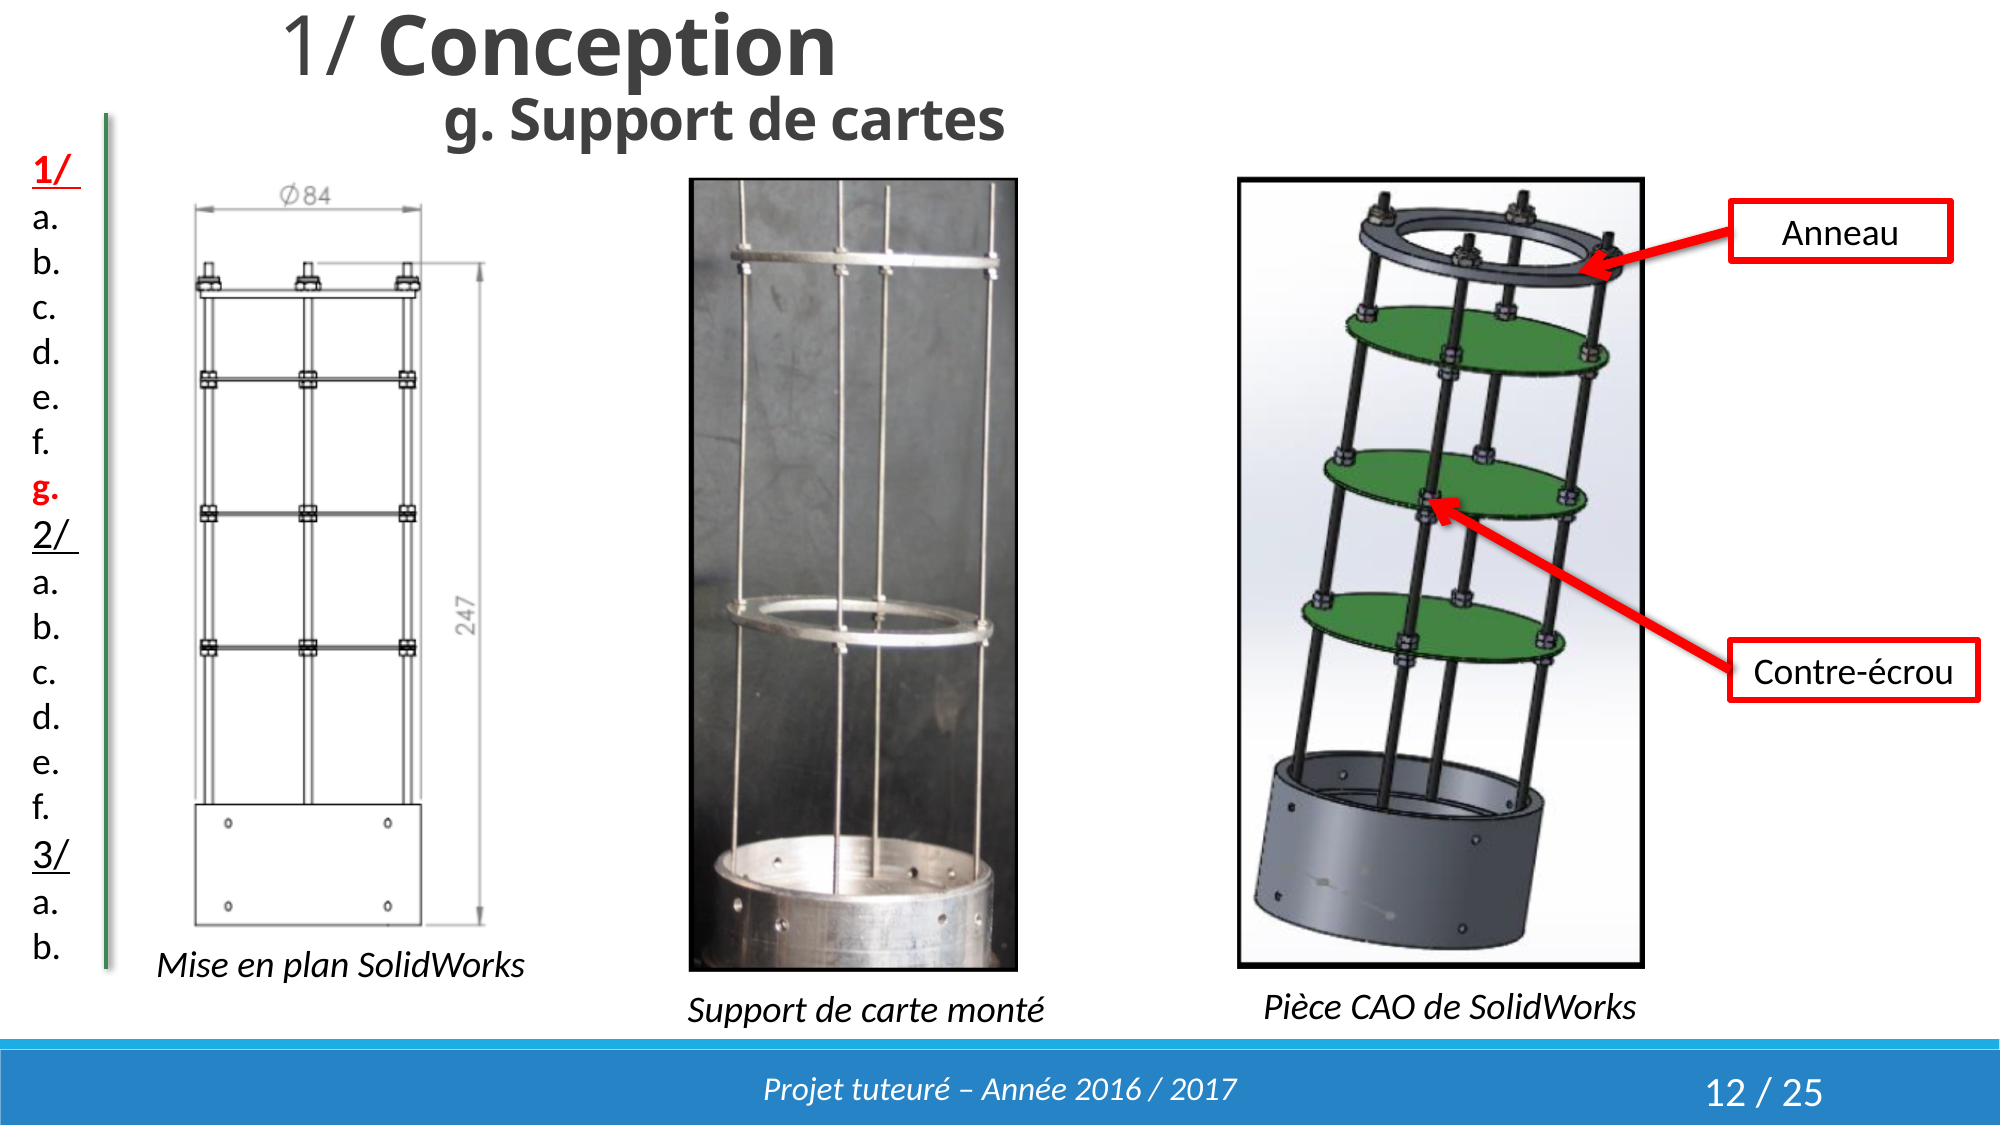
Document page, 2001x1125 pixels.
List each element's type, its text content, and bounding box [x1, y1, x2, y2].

text_box 1/ a. b. c. d. e. f. g. 2/ a. b. c. d. e. f. 3/ a. b. [17, 134, 196, 1020]
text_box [1427, 498, 1731, 671]
text_box Support de carte monté [672, 977, 1061, 1038]
text_box Pièce CAO de SolidWorks [1248, 974, 1653, 1035]
text_box Projet tuteuré – Année 2016 / 2017 [0, 1059, 2000, 1115]
text_box Contre-écrou [1846, 640, 1978, 700]
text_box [1577, 230, 1732, 273]
text_box Mise en plan SolidWorks [141, 932, 541, 992]
slide_number 12 / 25 [1624, 1115, 1840, 1120]
text_box Anneau [1730, 200, 1951, 261]
picture [174, 176, 1837, 971]
text_box 1/ Conception g. Support de cartes [263, 0, 2000, 200]
